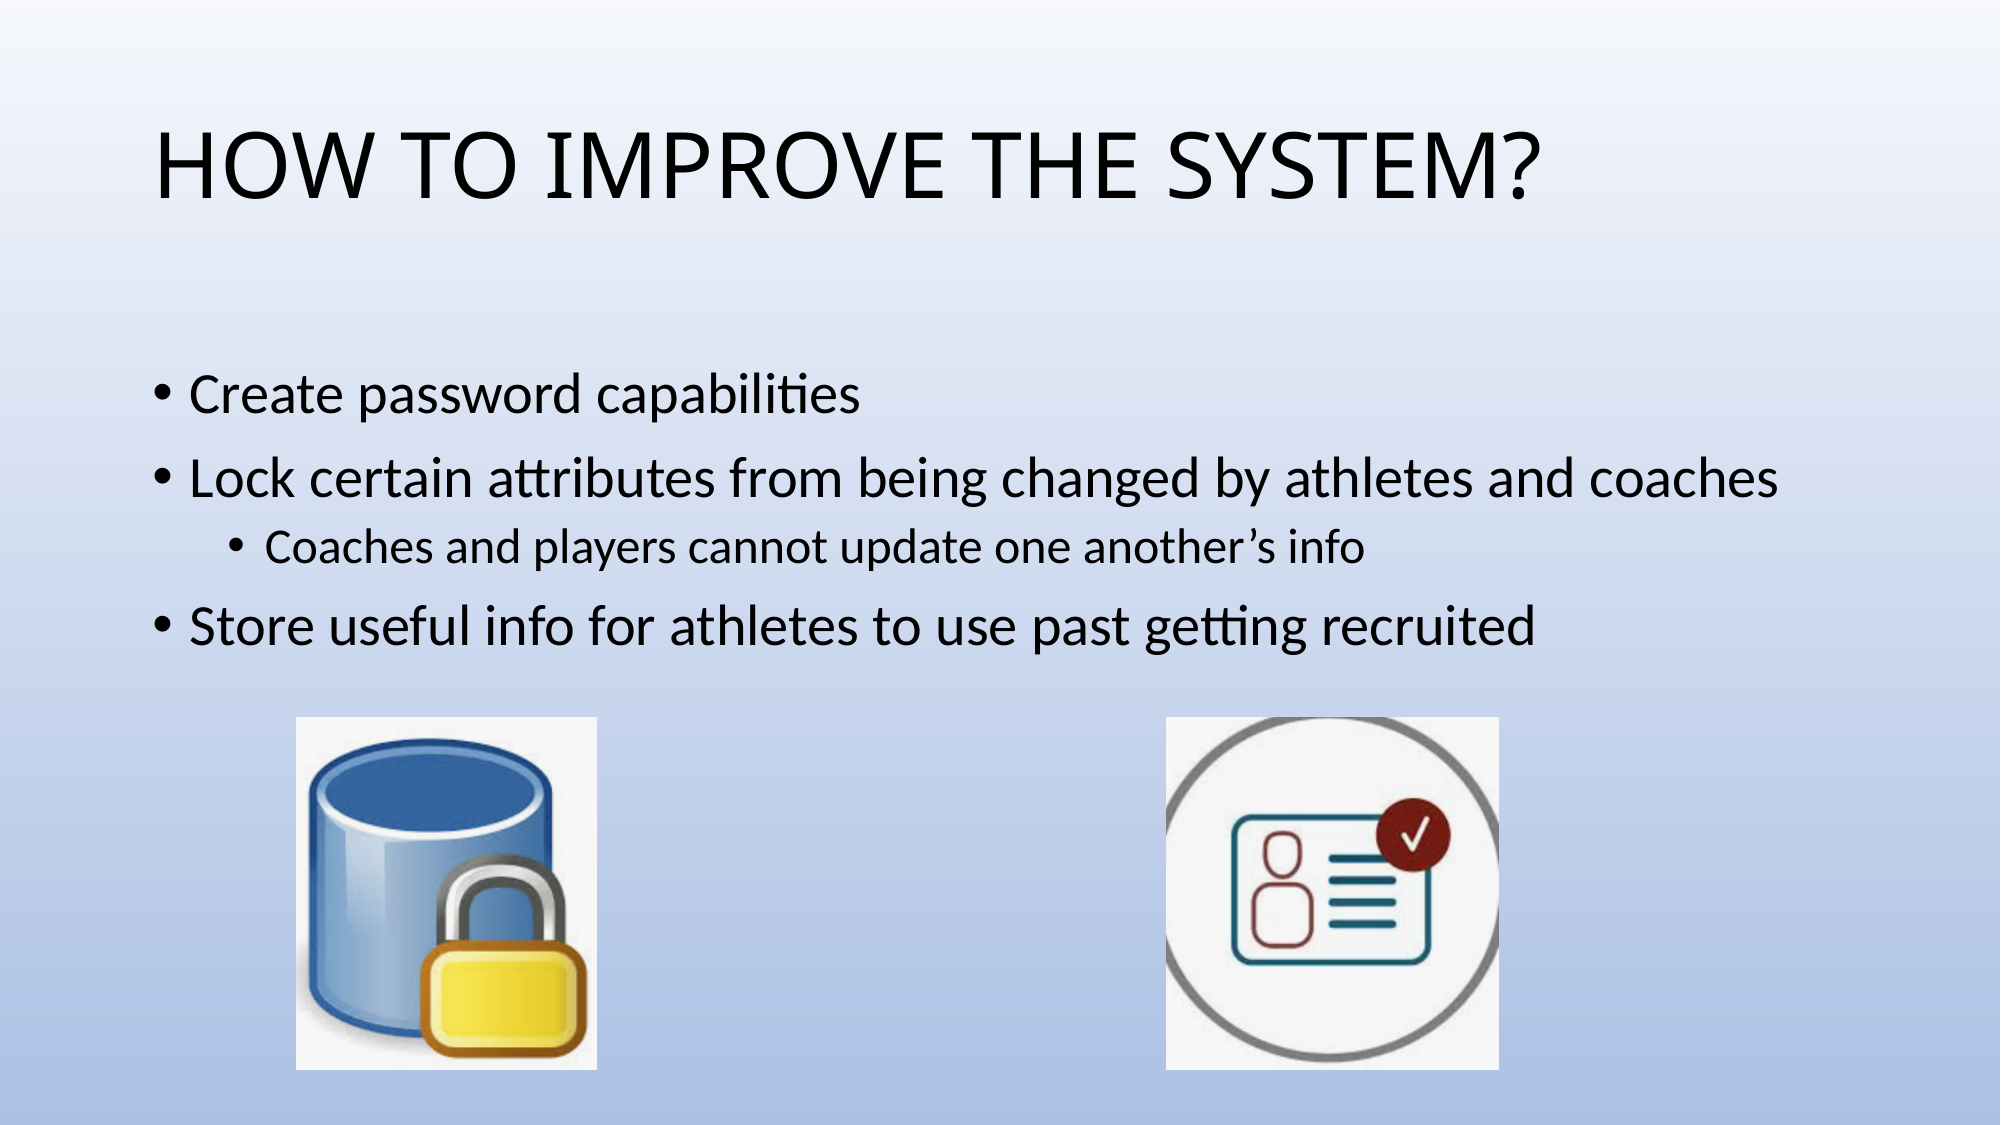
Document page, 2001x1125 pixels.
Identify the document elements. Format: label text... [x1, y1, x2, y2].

title HOW TO IMPROVE THE SYSTEM? [137, 59, 1863, 278]
picture [296, 717, 597, 1070]
picture [1166, 717, 1499, 1070]
list Create password capabilities Lock certain attributes from being changed by athletes and coaches Coaches and players cannot update one another’s info Store useful info for athletes to use past getting recruited [137, 356, 1863, 1070]
